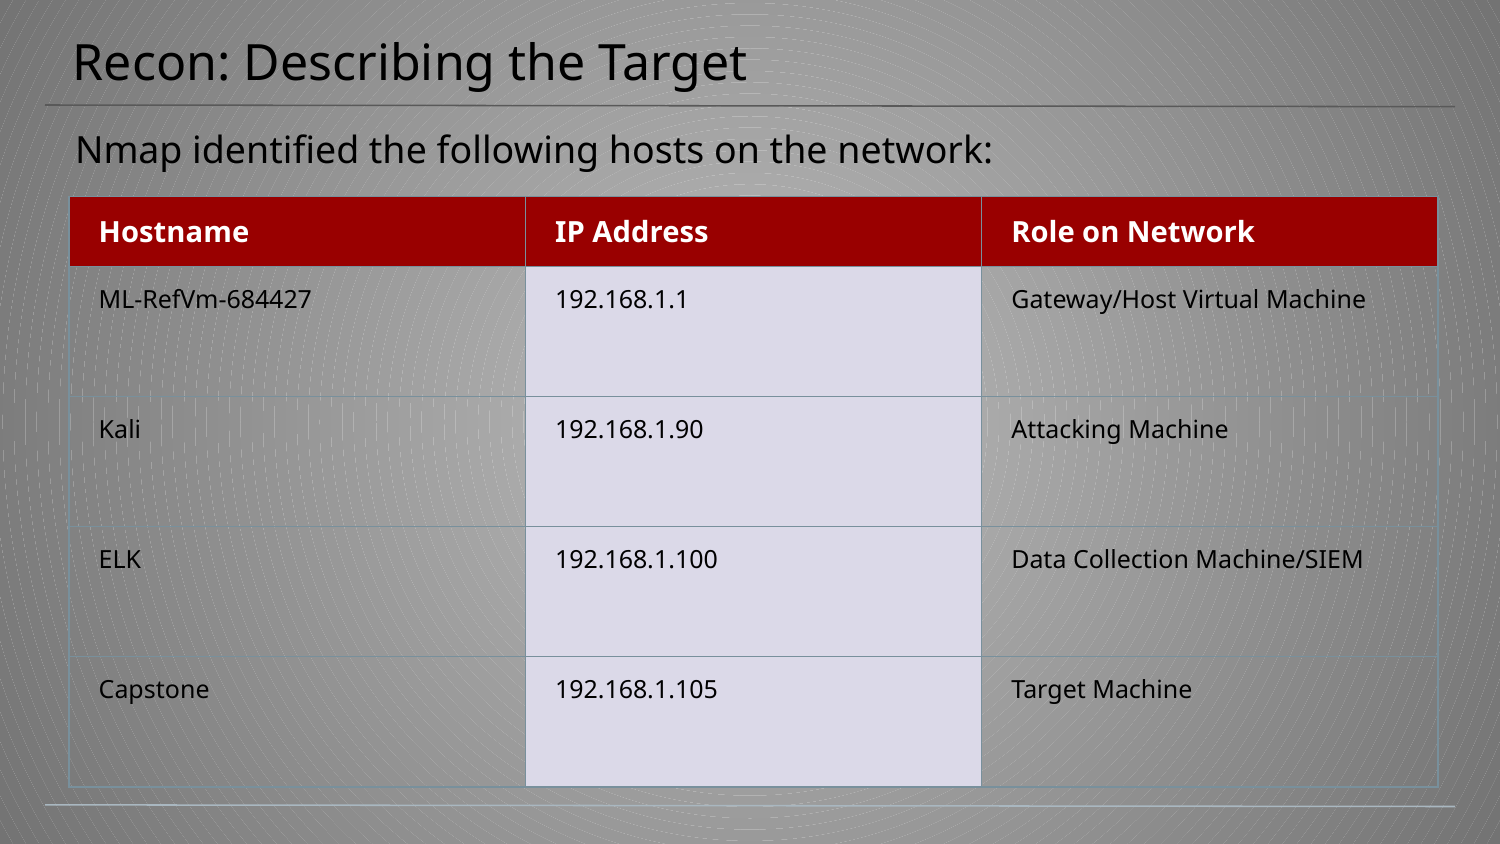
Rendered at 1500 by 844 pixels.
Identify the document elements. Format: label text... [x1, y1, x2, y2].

table_header Hostname [70, 197, 525, 266]
table_cell 192.168.1.105 [526, 657, 981, 786]
title Recon: Describing the Target [0, 0, 1500, 88]
table_cell 192.168.1.100 [526, 527, 981, 656]
subtitle Nmap identified the following hosts on the network: [0, 110, 1500, 171]
table_cell ML-RefVm-684427 [70, 267, 525, 396]
table_cell Gateway/Host Virtual Machine [982, 267, 1437, 396]
table_cell Capstone [70, 657, 525, 786]
table_cell Data Collection Machine/SIEM [982, 527, 1437, 656]
table_cell 192.168.1.90 [526, 397, 981, 526]
table_cell ELK [70, 527, 525, 656]
table_cell Target Machine [982, 657, 1437, 786]
table_cell Attacking Machine [982, 397, 1437, 526]
table_cell 192.168.1.1 [526, 267, 981, 396]
table_cell Kali [70, 397, 525, 526]
table_header IP Address [526, 197, 981, 266]
table_header Role on Network [982, 197, 1437, 266]
